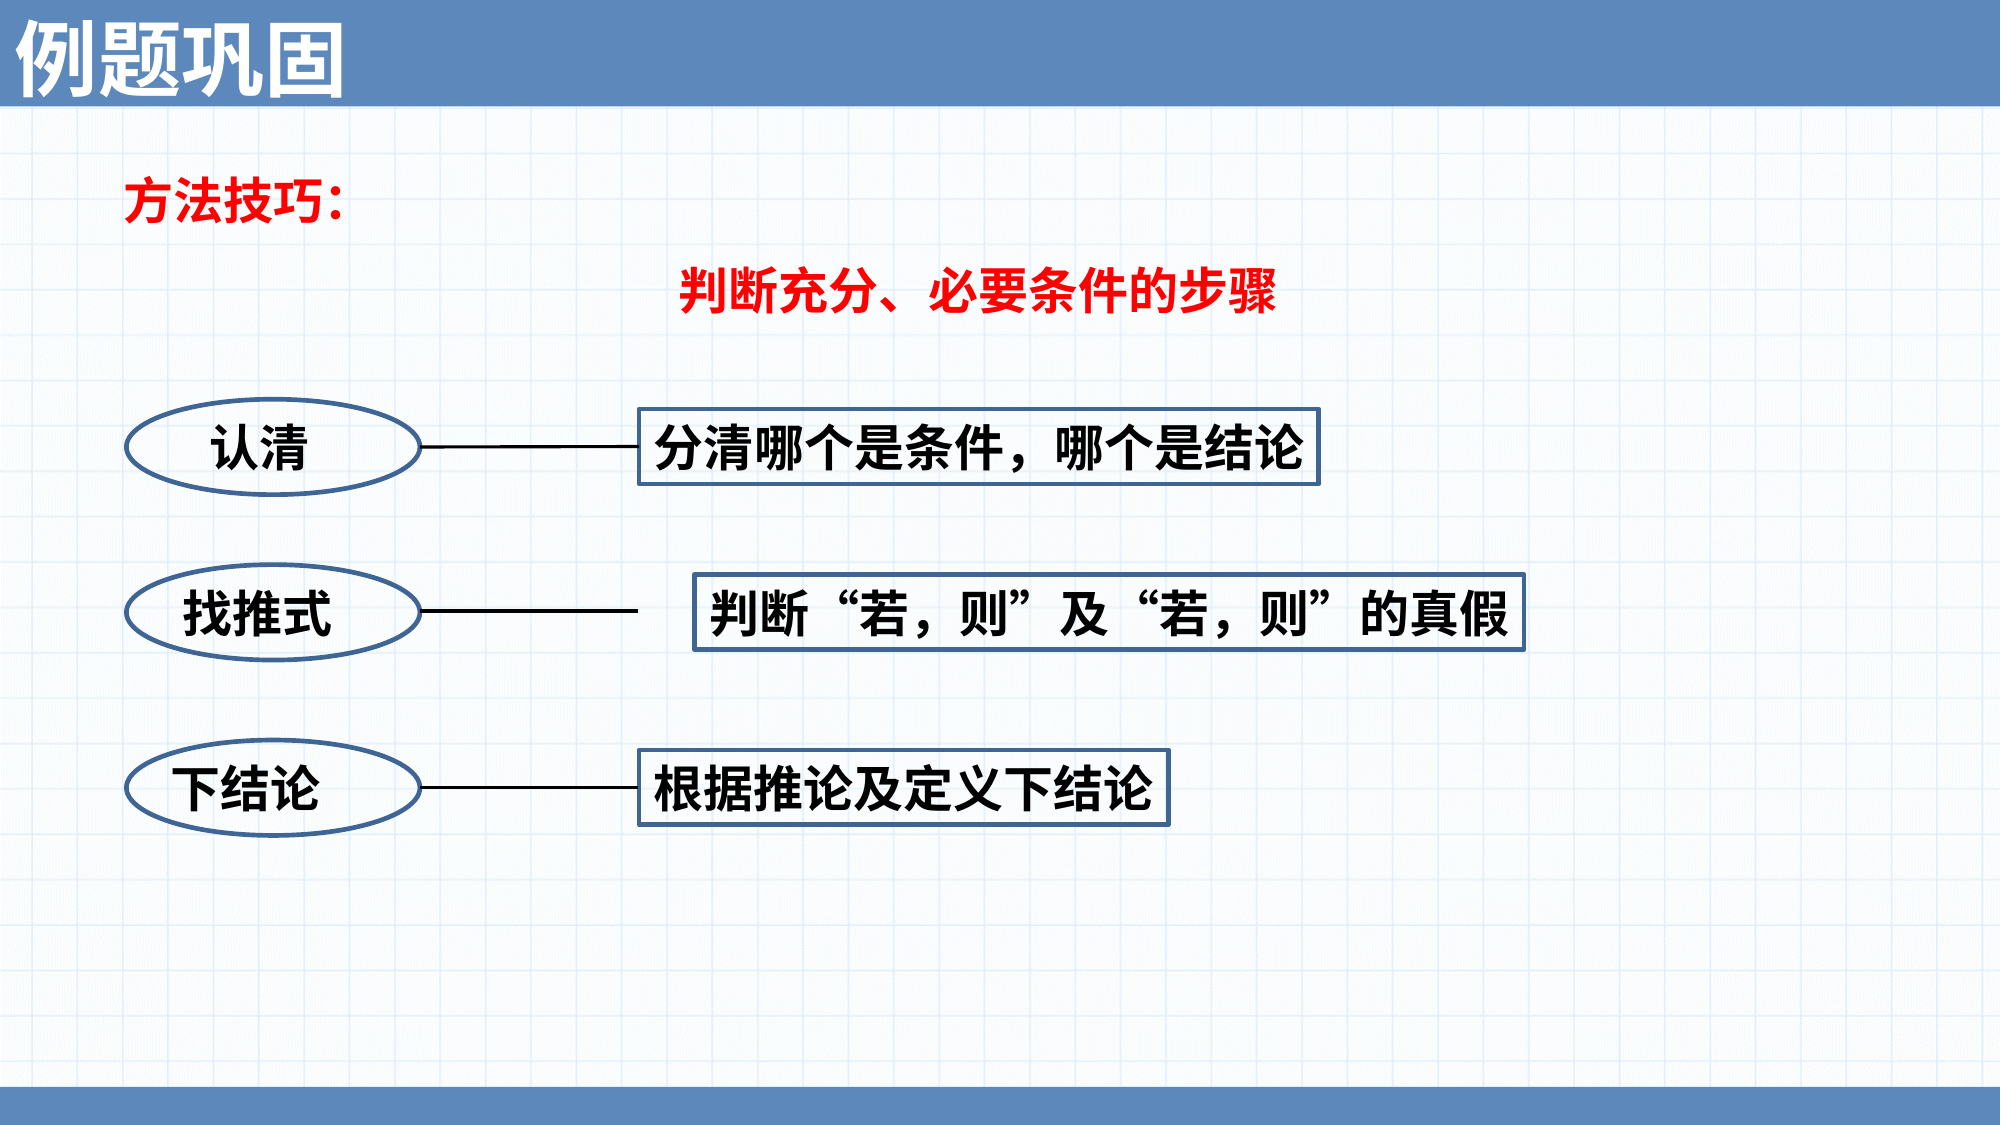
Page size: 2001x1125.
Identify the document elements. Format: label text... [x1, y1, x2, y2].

text_box 例题巩固 [0, 0, 1021, 108]
picture [0, 0, 2001, 1125]
text_box 方法技巧： 判断充分、必要条件的步骤 [108, 132, 1850, 328]
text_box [126, 399, 1581, 836]
